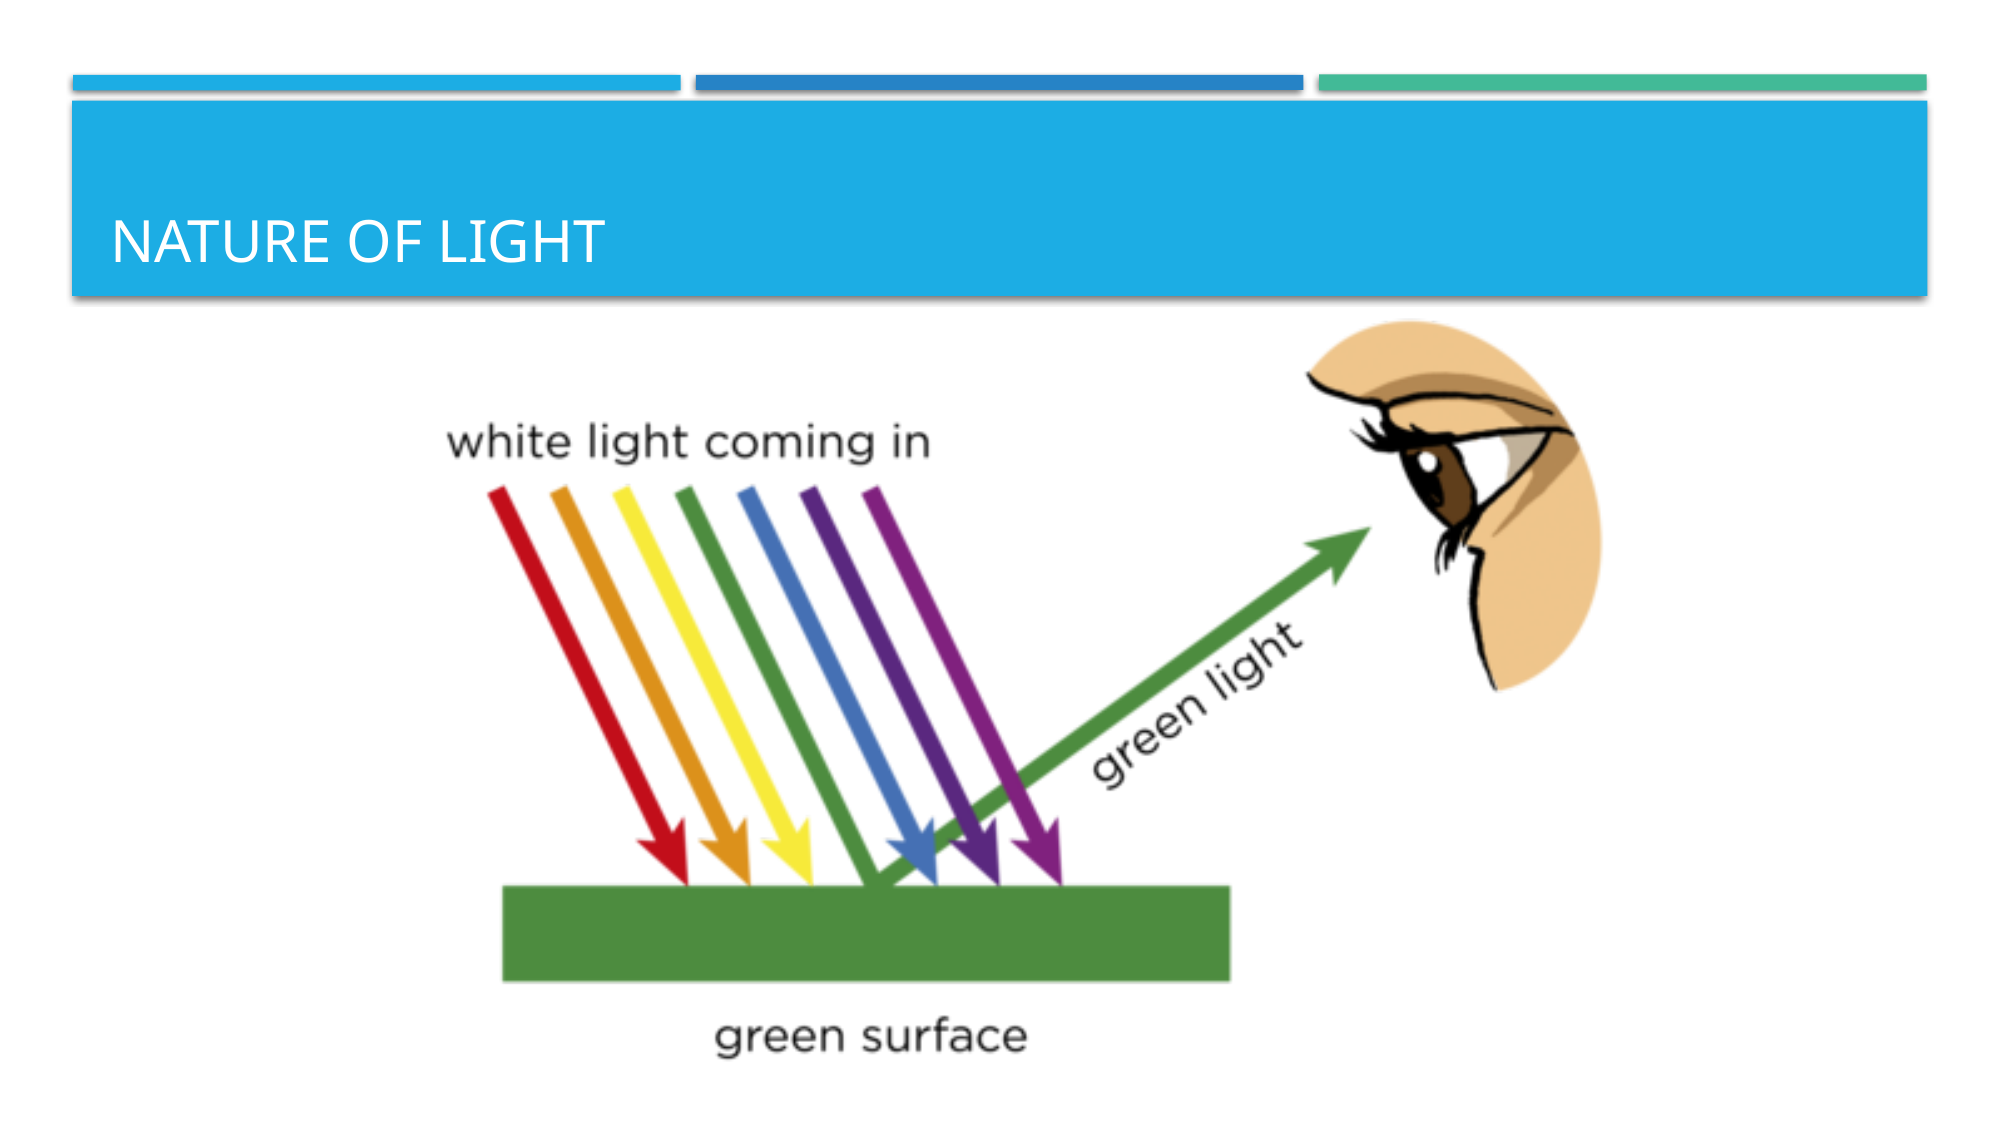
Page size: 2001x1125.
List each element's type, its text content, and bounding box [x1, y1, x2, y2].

picture [403, 246, 1657, 1072]
title Nature of Light [95, 115, 1905, 282]
